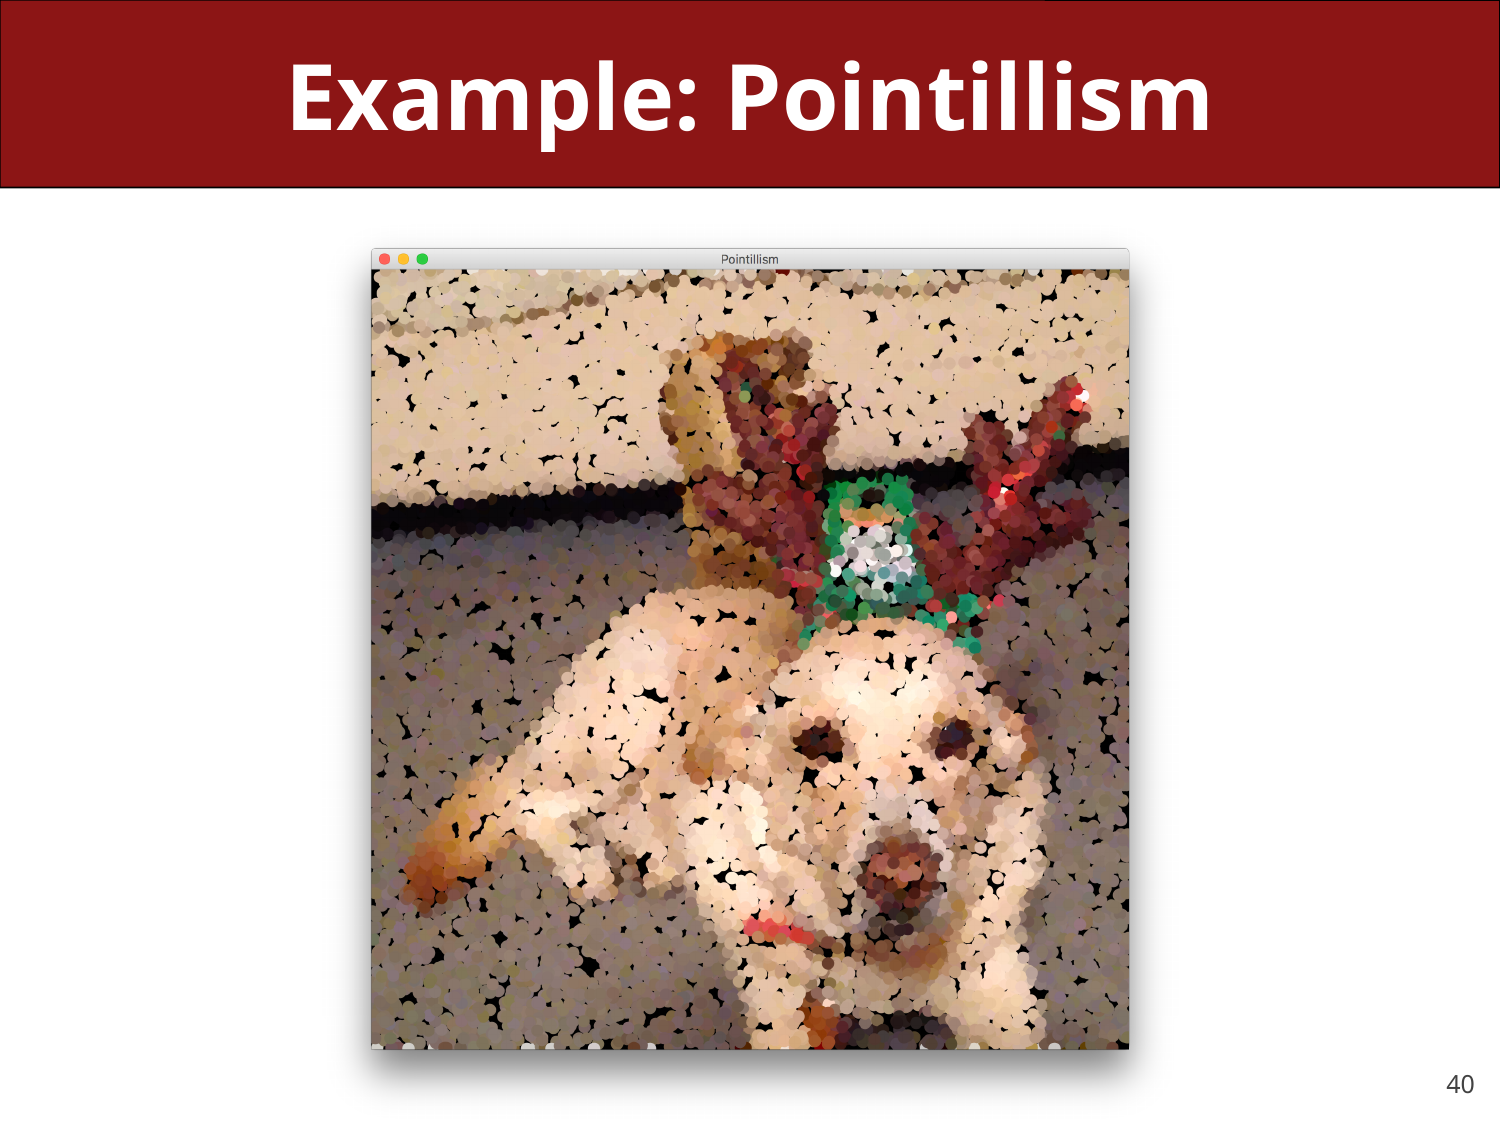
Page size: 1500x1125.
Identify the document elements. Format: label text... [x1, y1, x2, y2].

title Example: Pointillism [75, 0, 1425, 188]
picture [318, 218, 1182, 1125]
